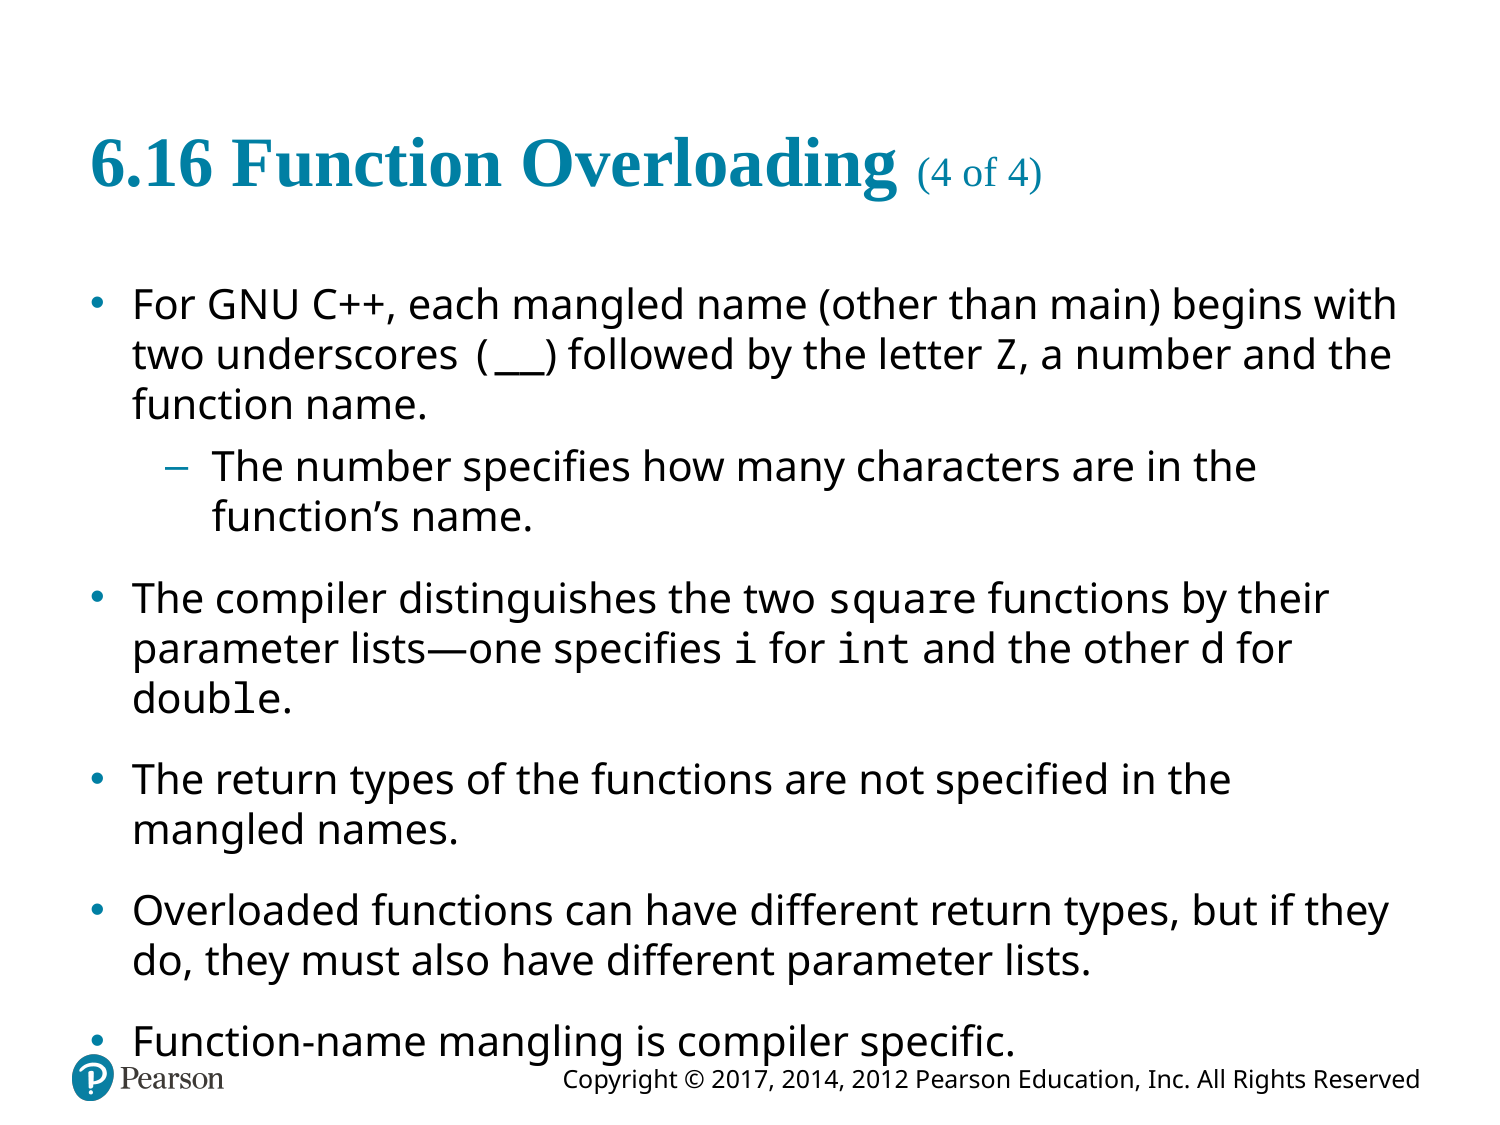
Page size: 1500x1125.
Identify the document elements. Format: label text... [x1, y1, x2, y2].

title 6.16 Function Overloading (4 of 4) [75, 0, 1425, 216]
picture [98, 1081, 224, 1101]
picture [72, 1087, 83, 1101]
picture [89, 1081, 101, 1088]
list For G N U C++, each mangled name (other than main) begins with two underscores (__) followed by the letter Z, a number and the function name. The number specifies how many characters are in the function’s name. The compiler distinguishes the two square functions by their parameter lists—one specifies i for int and the other d for double. The return types of the functions are not specified in the mangled names. Overloaded functions can have different return types, but if they do, they must also have different parameter lists. Function-name mangling is compiler specific. [75, 262, 1425, 1081]
